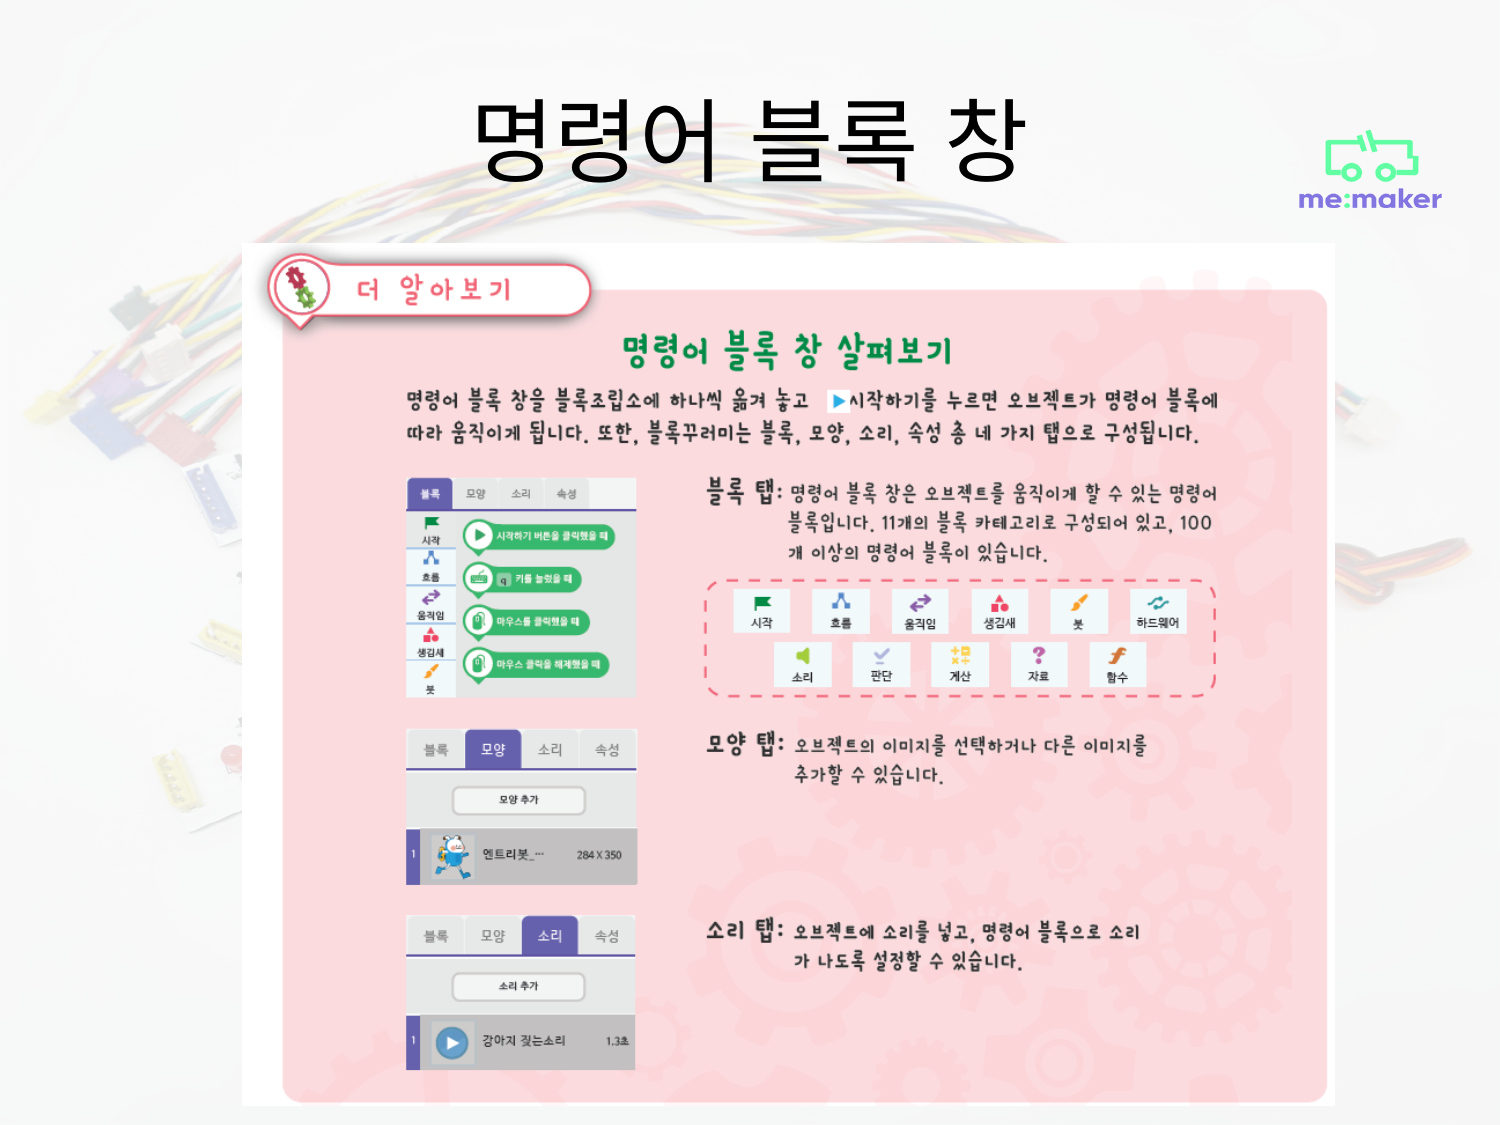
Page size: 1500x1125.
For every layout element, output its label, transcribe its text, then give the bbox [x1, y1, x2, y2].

picture [0, 0, 1500, 1125]
title 명령어 블록 창 [75, 45, 1425, 233]
